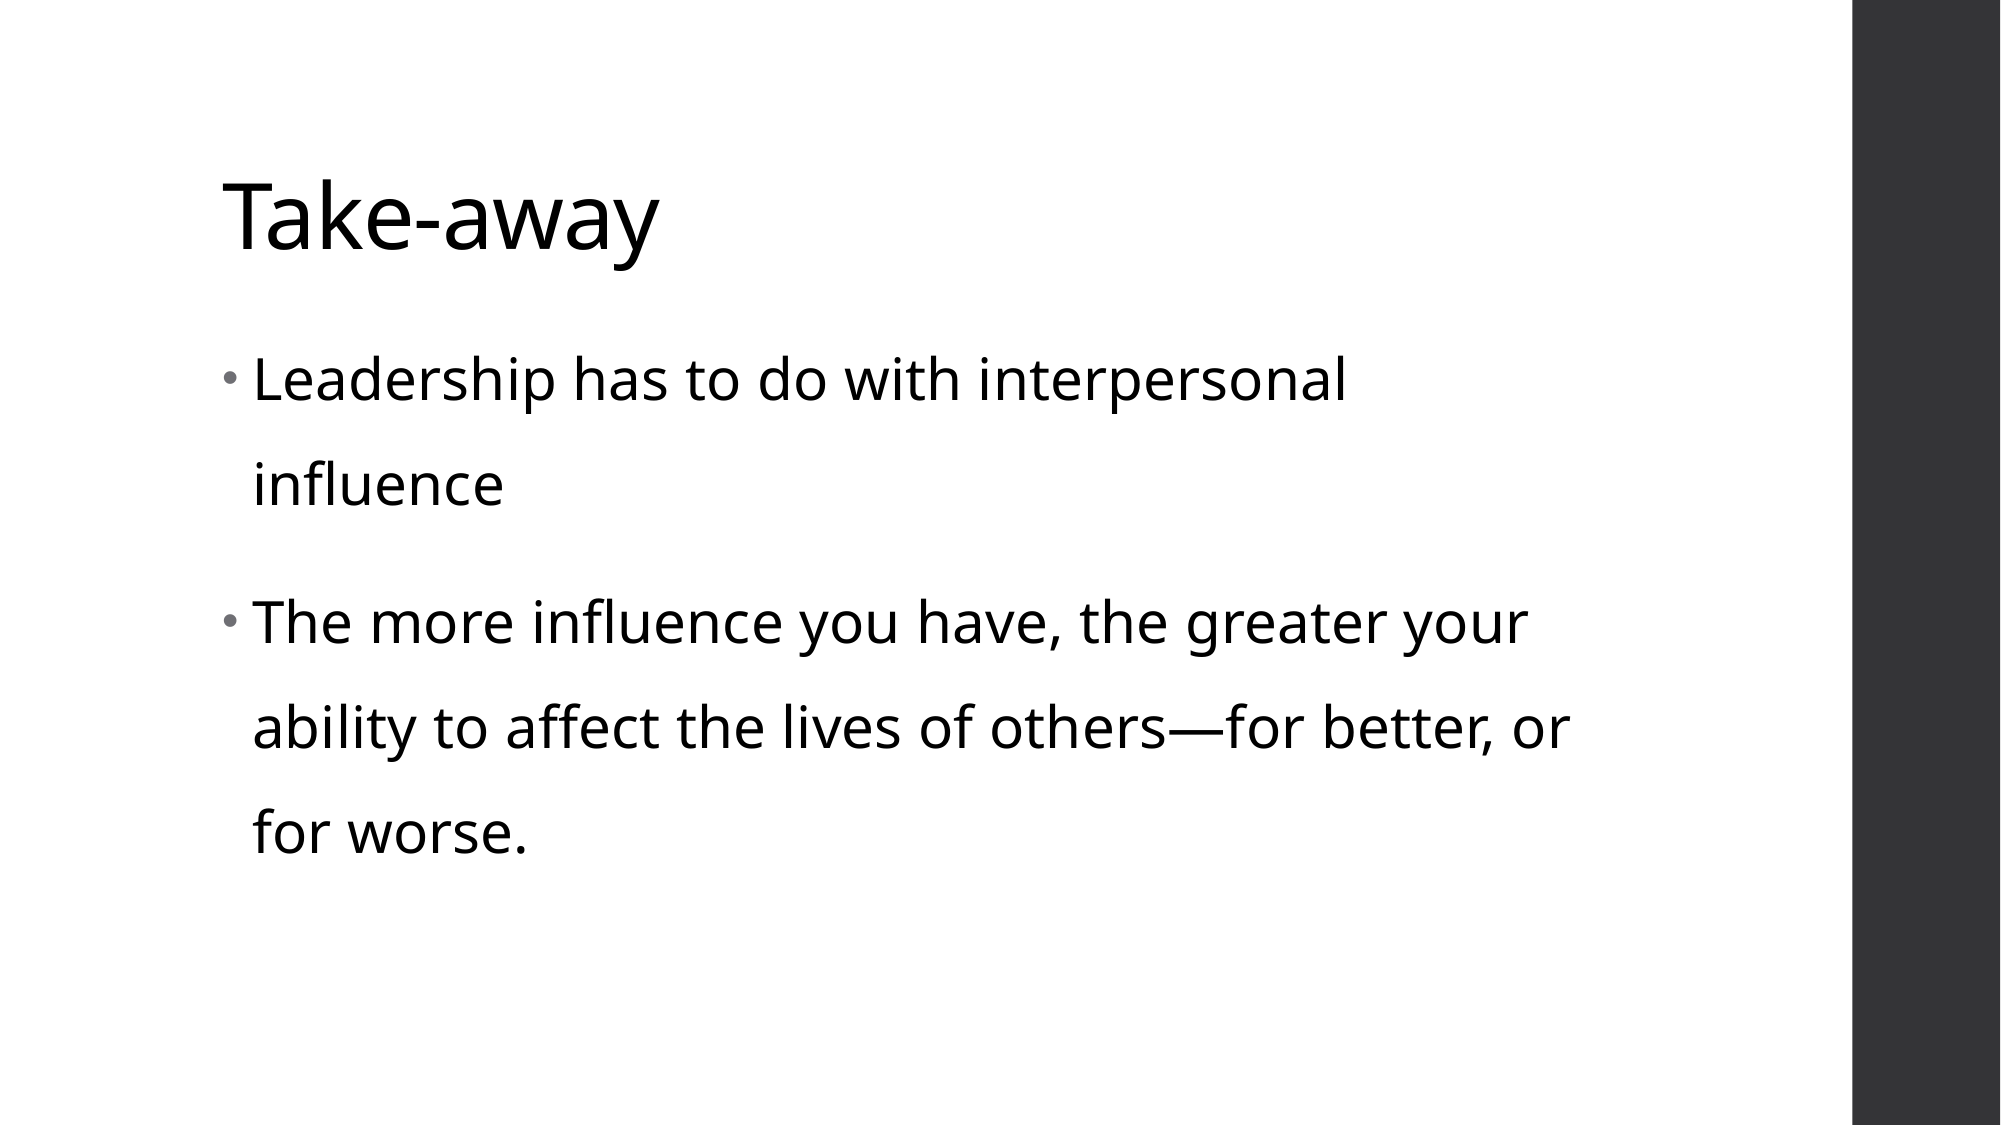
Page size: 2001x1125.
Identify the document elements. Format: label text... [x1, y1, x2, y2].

title Take-away [206, 60, 1797, 278]
list Leadership has to do with interpersonal influence The more influence you have, the greater your ability to affect the lives of others—for better, or for worse. [206, 299, 1617, 1014]
